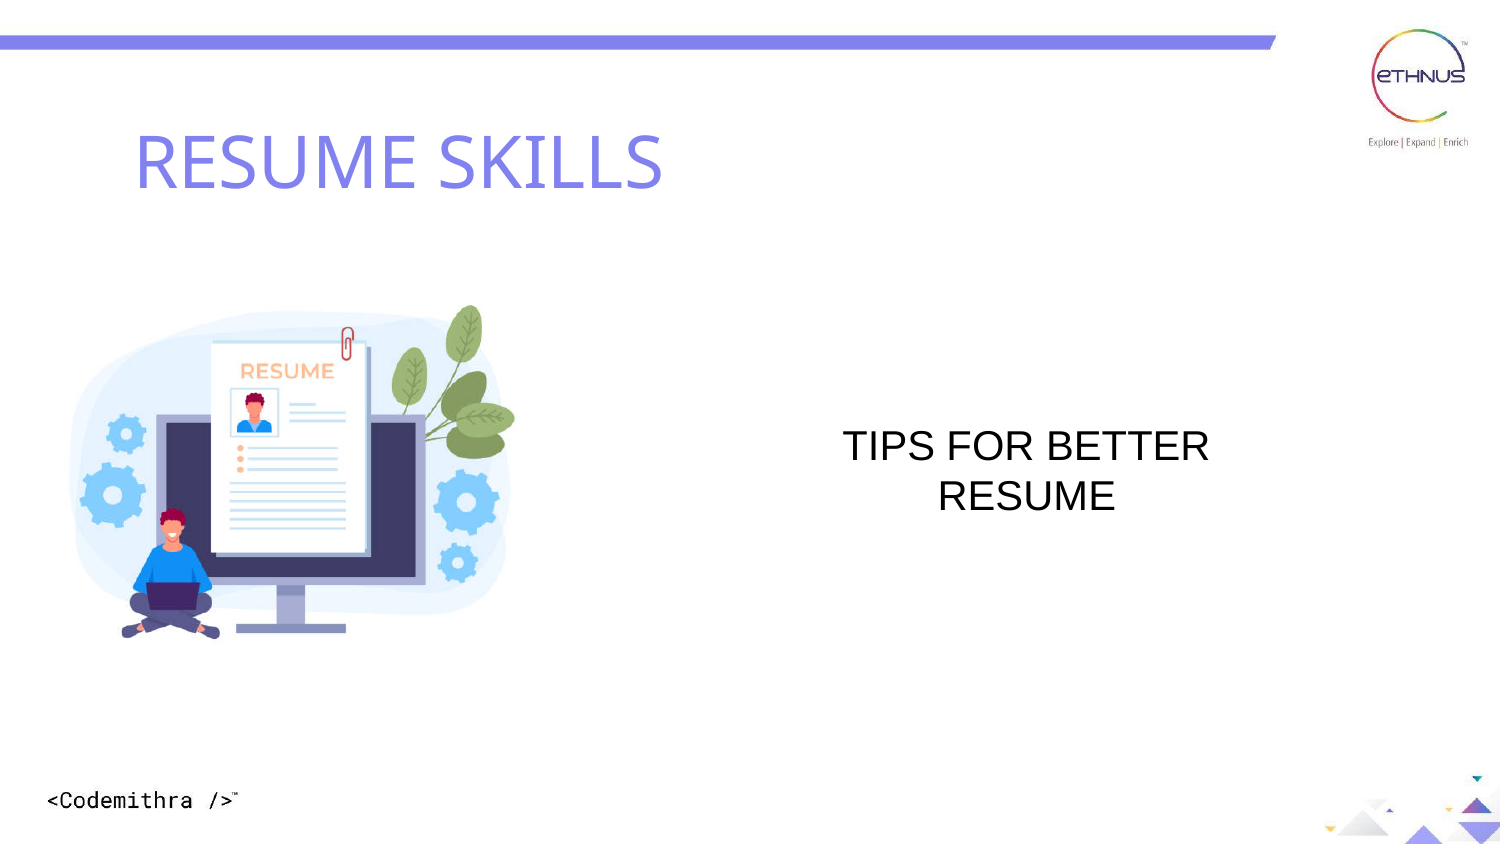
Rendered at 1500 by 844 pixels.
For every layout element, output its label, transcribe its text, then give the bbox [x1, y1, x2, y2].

text_box TIPS FOR BETTER RESUME [760, 404, 1293, 535]
text_box [750, 399, 1434, 471]
picture [0, 1, 1500, 844]
text_box RESUME SKILLS [118, 95, 975, 211]
